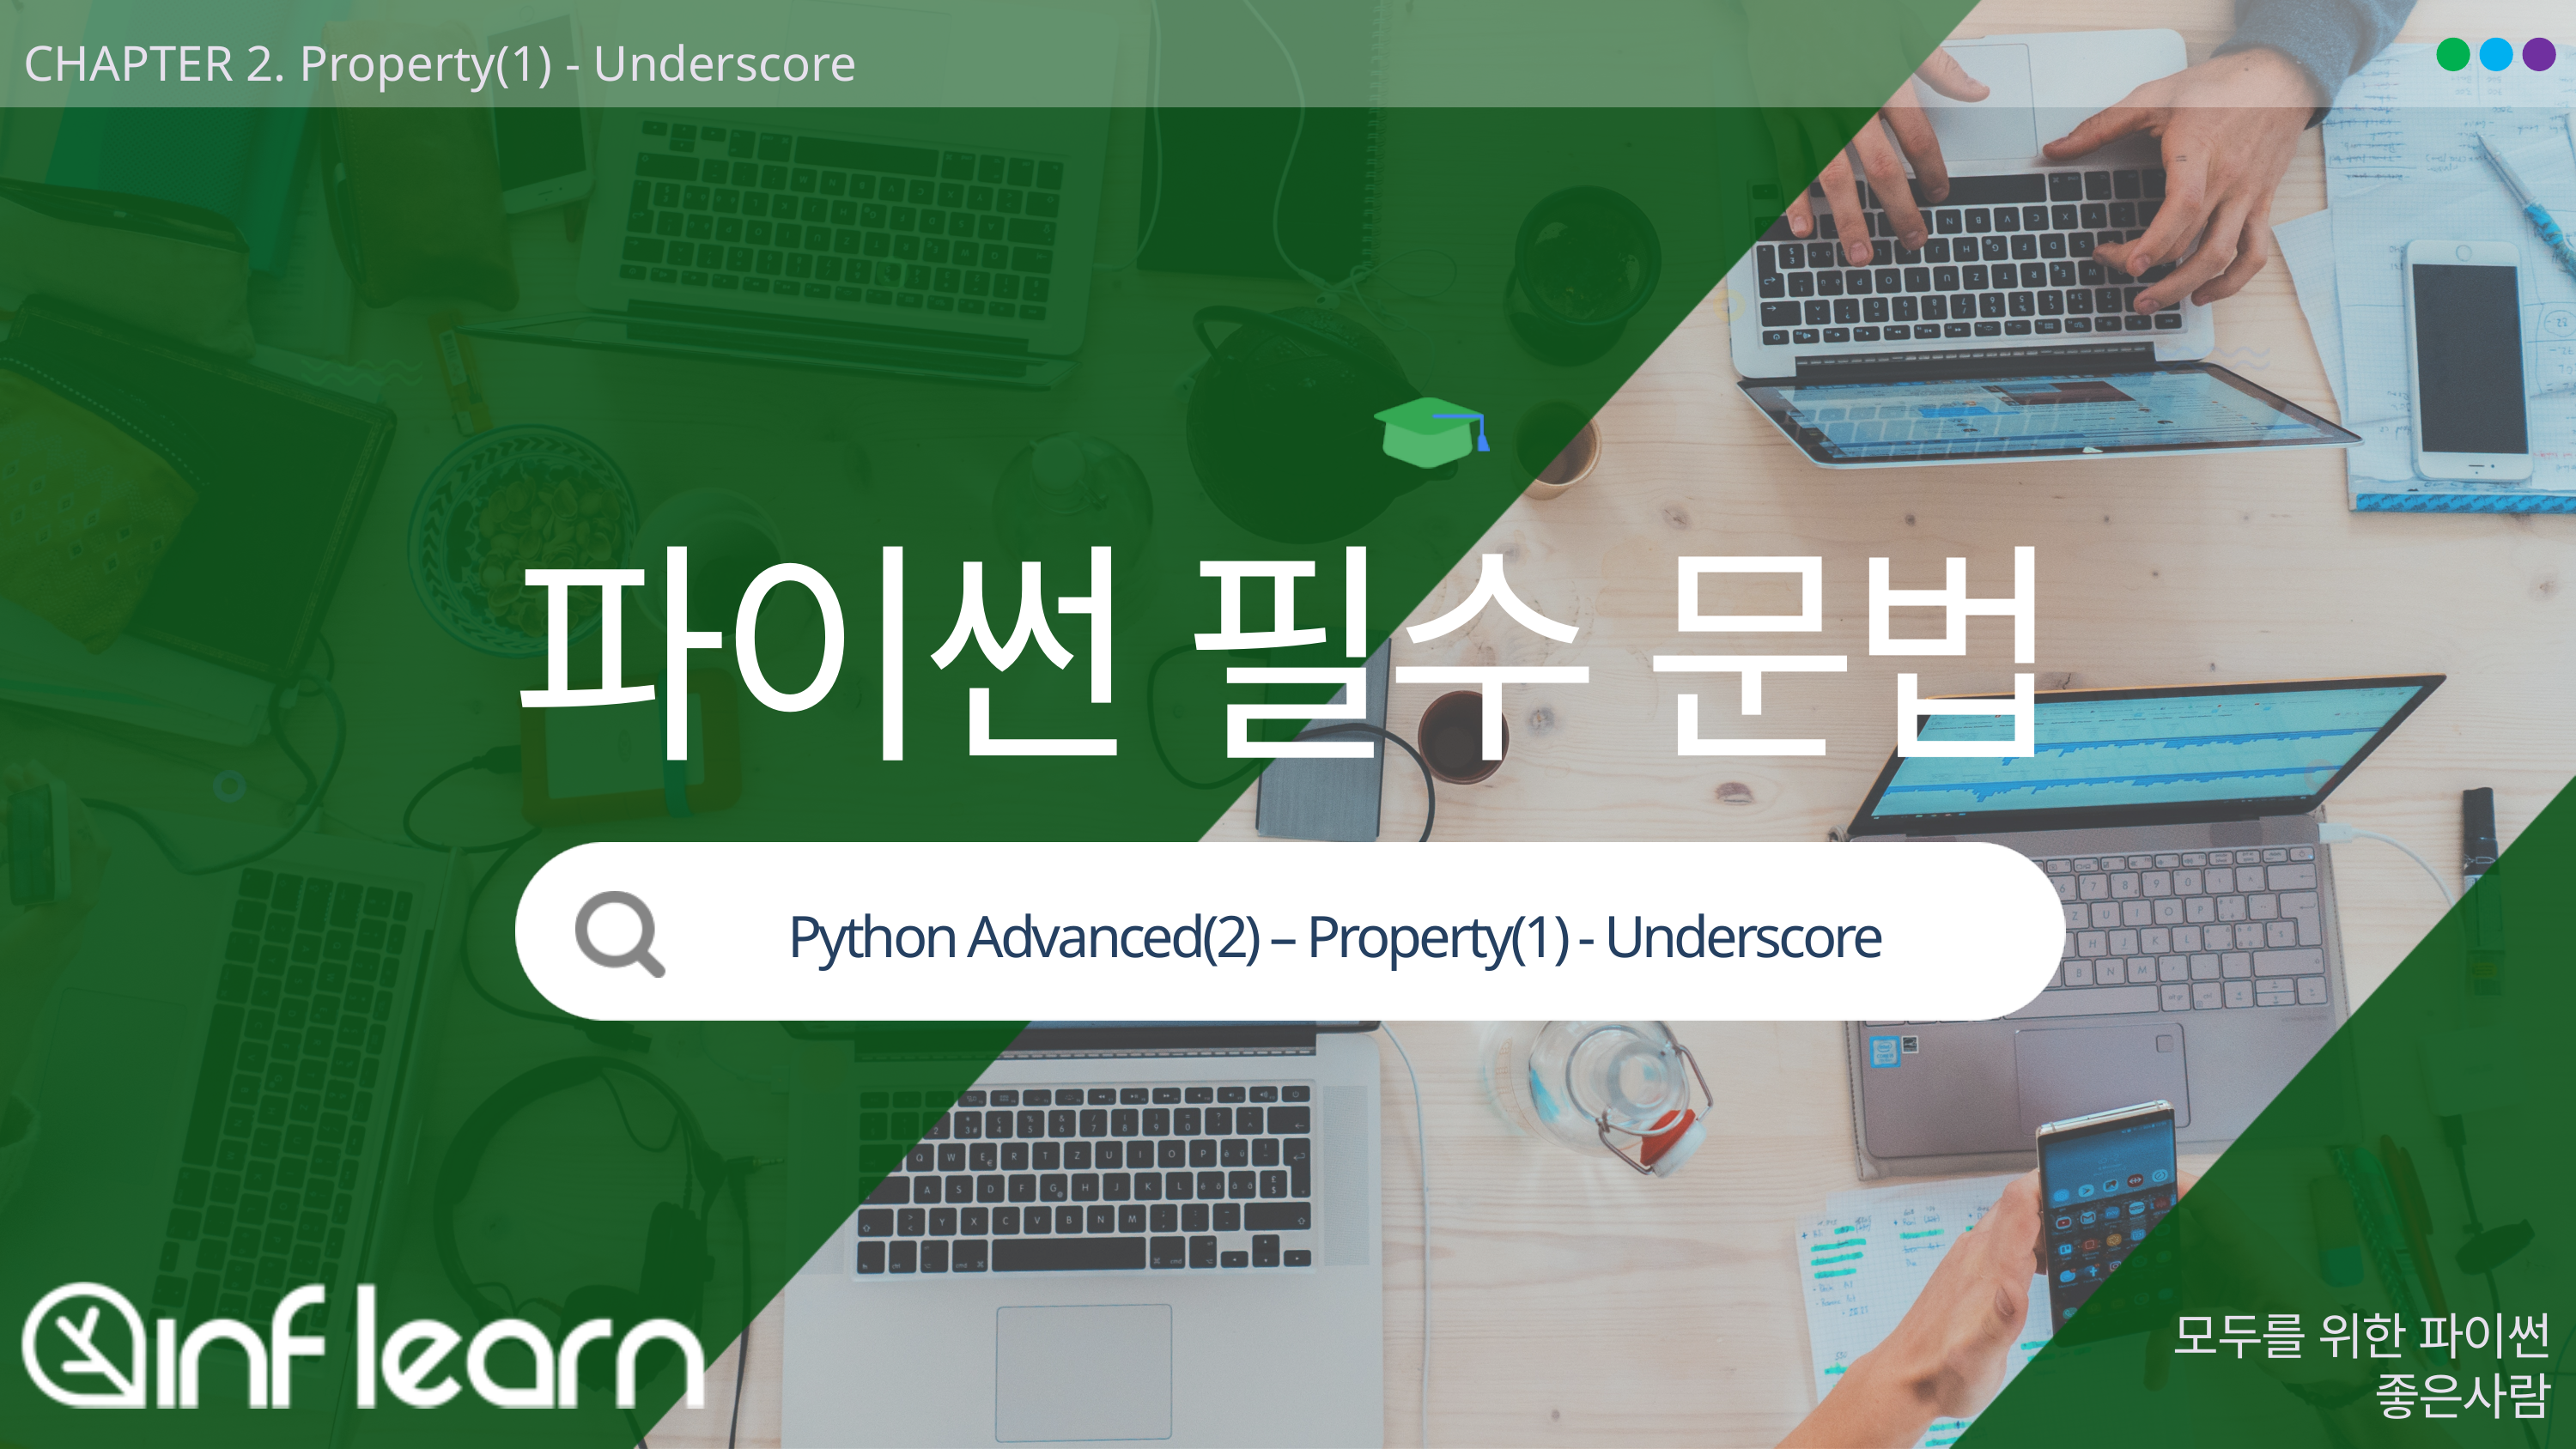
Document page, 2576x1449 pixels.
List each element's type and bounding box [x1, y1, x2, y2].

picture [0, 0, 2576, 1449]
text_box [575, 891, 666, 978]
text_box [1373, 397, 1490, 469]
text_box [213, 256, 2337, 804]
